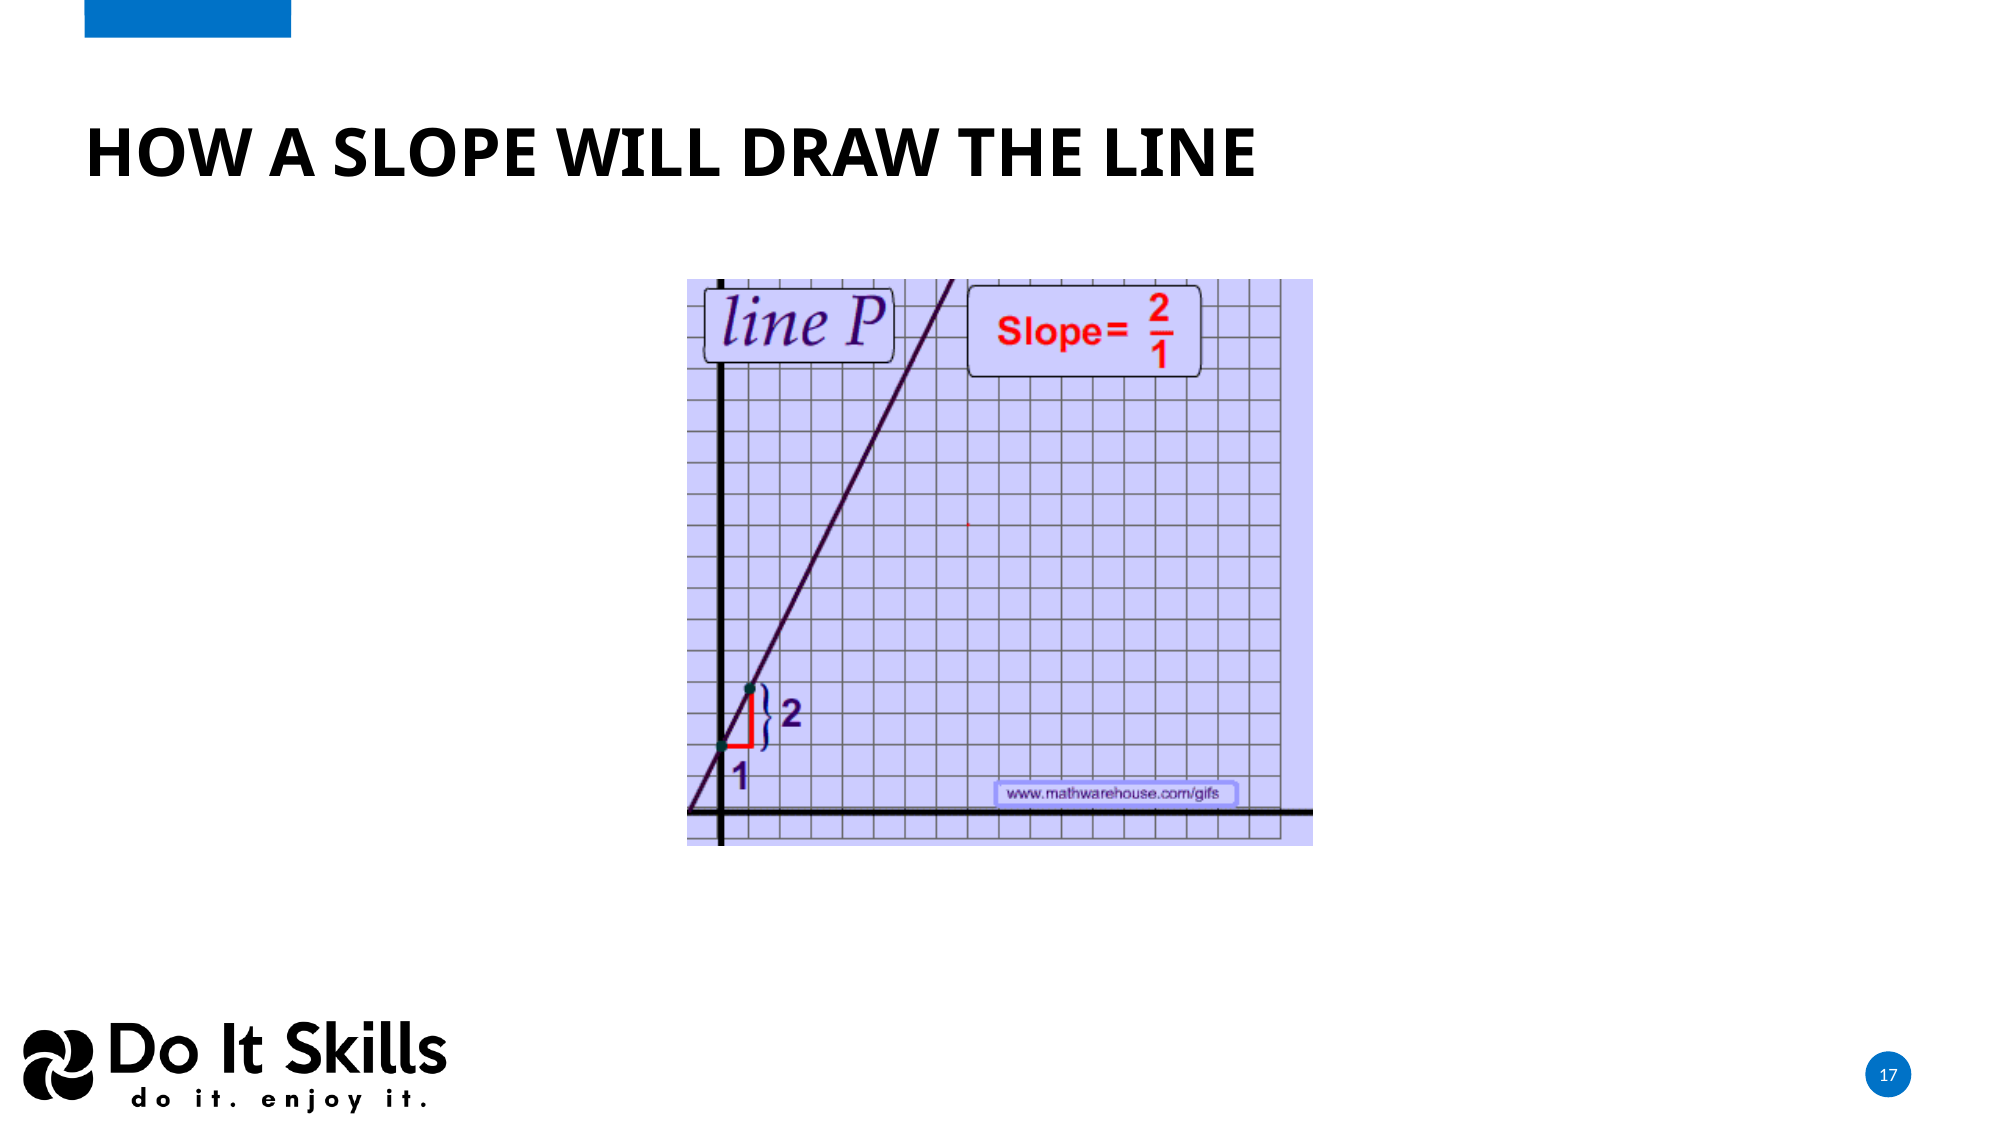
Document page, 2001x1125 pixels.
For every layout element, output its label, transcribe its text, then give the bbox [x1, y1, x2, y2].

picture [0, 1002, 458, 1125]
title How a Slope will Draw the Line [84, 40, 1914, 192]
slide_number 17 [1864, 1059, 1913, 1090]
picture [687, 279, 1313, 846]
